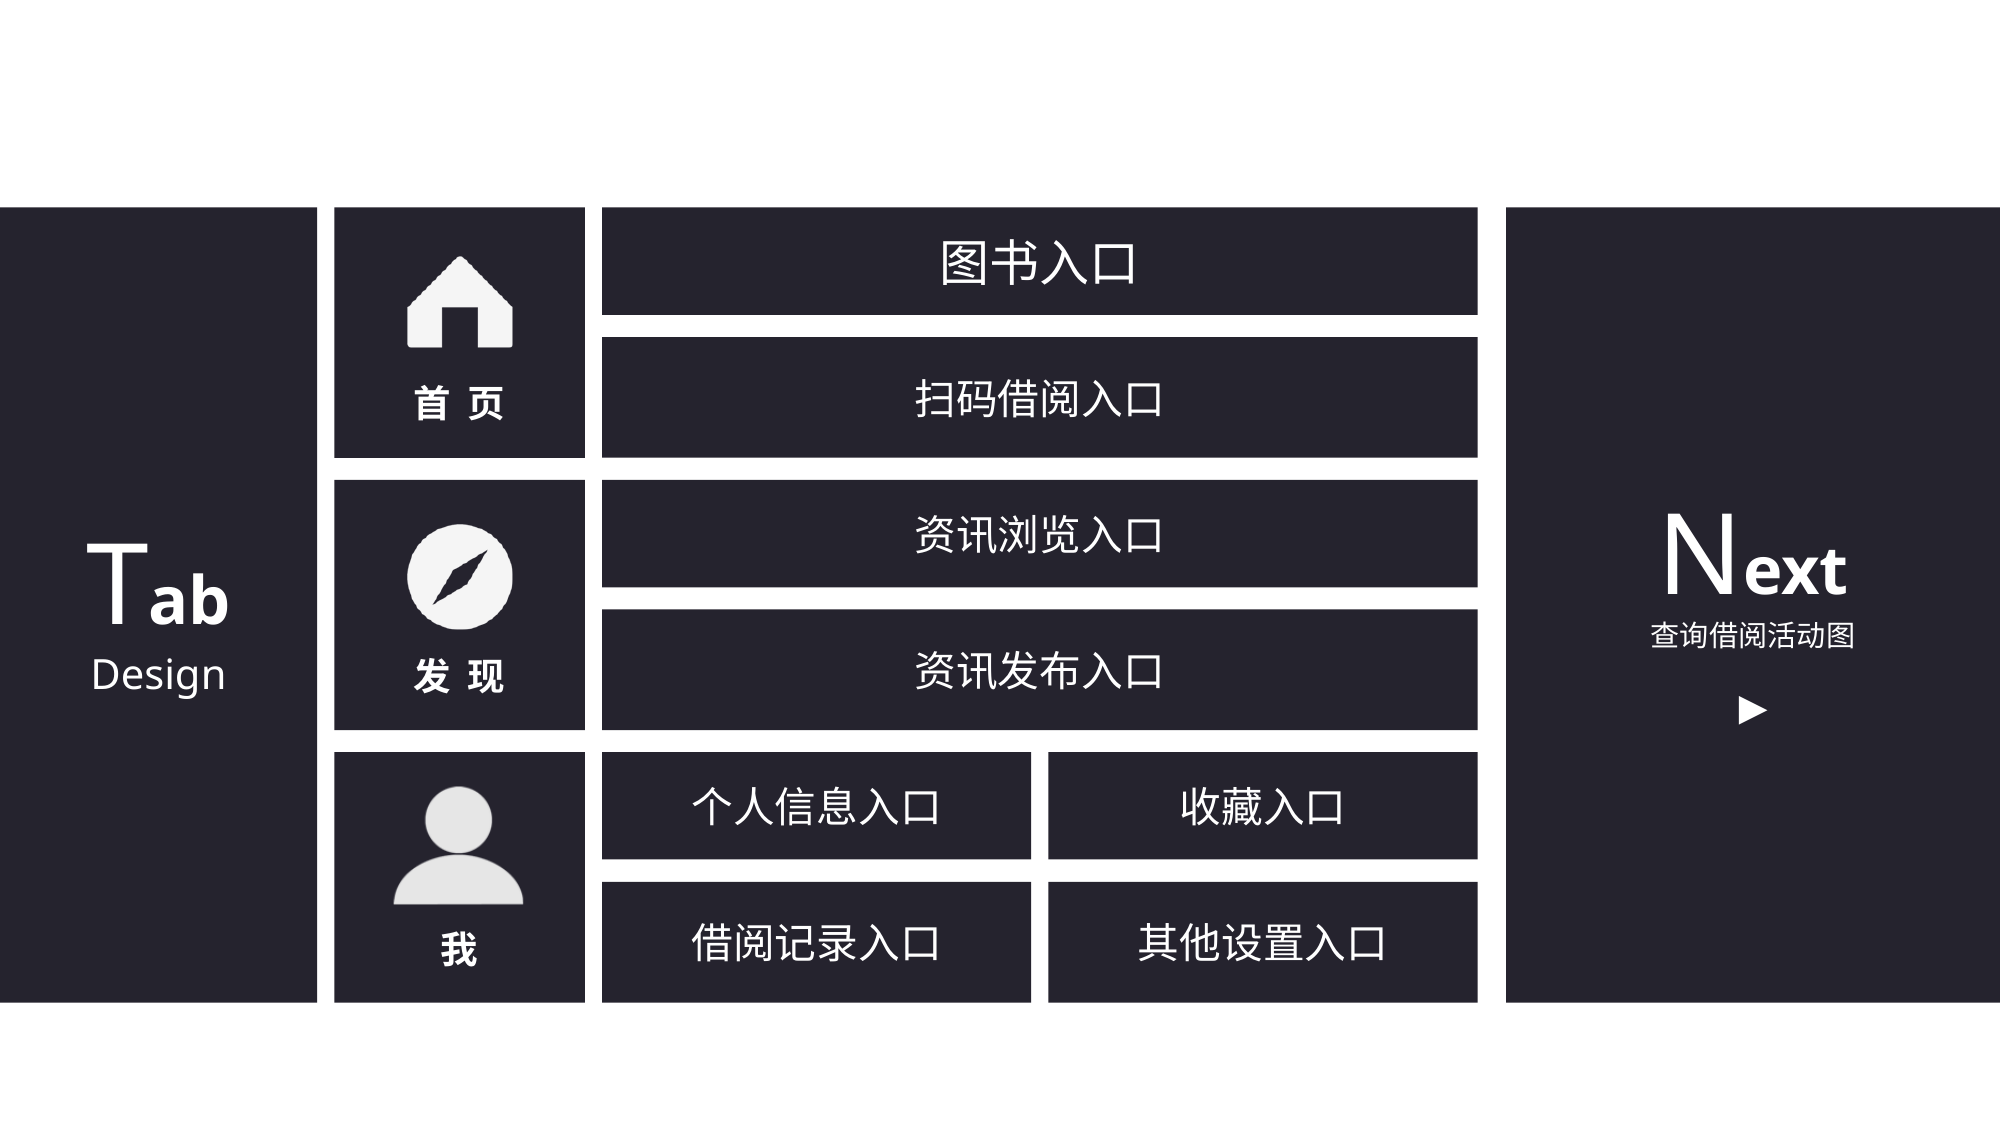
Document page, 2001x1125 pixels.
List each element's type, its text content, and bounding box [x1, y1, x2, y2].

text_box 发 现 [334, 645, 585, 705]
text_box 借阅记录入口 [601, 881, 1032, 1004]
text_box 资讯浏览入口 [601, 479, 1479, 588]
text_box 个人信息入口 [601, 751, 1032, 860]
text_box 图书入口 [601, 206, 1479, 316]
picture [376, 493, 543, 660]
text_box 其他设置入口 [1047, 881, 1479, 1004]
text_box [333, 751, 586, 1004]
text_box 我 [334, 918, 585, 979]
text_box [333, 479, 586, 731]
text_box Tab Design [0, 206, 318, 1004]
picture [352, 748, 566, 943]
text_box 资讯发布入口 [601, 608, 1479, 731]
picture [376, 229, 543, 373]
text_box 收藏入口 [1047, 751, 1479, 860]
text_box Next 查询借阅活动图 ▶ [1505, 206, 2000, 1004]
text_box 首 页 [334, 372, 585, 433]
text_box [333, 206, 586, 459]
text_box 扫码借阅入口 [601, 336, 1479, 459]
